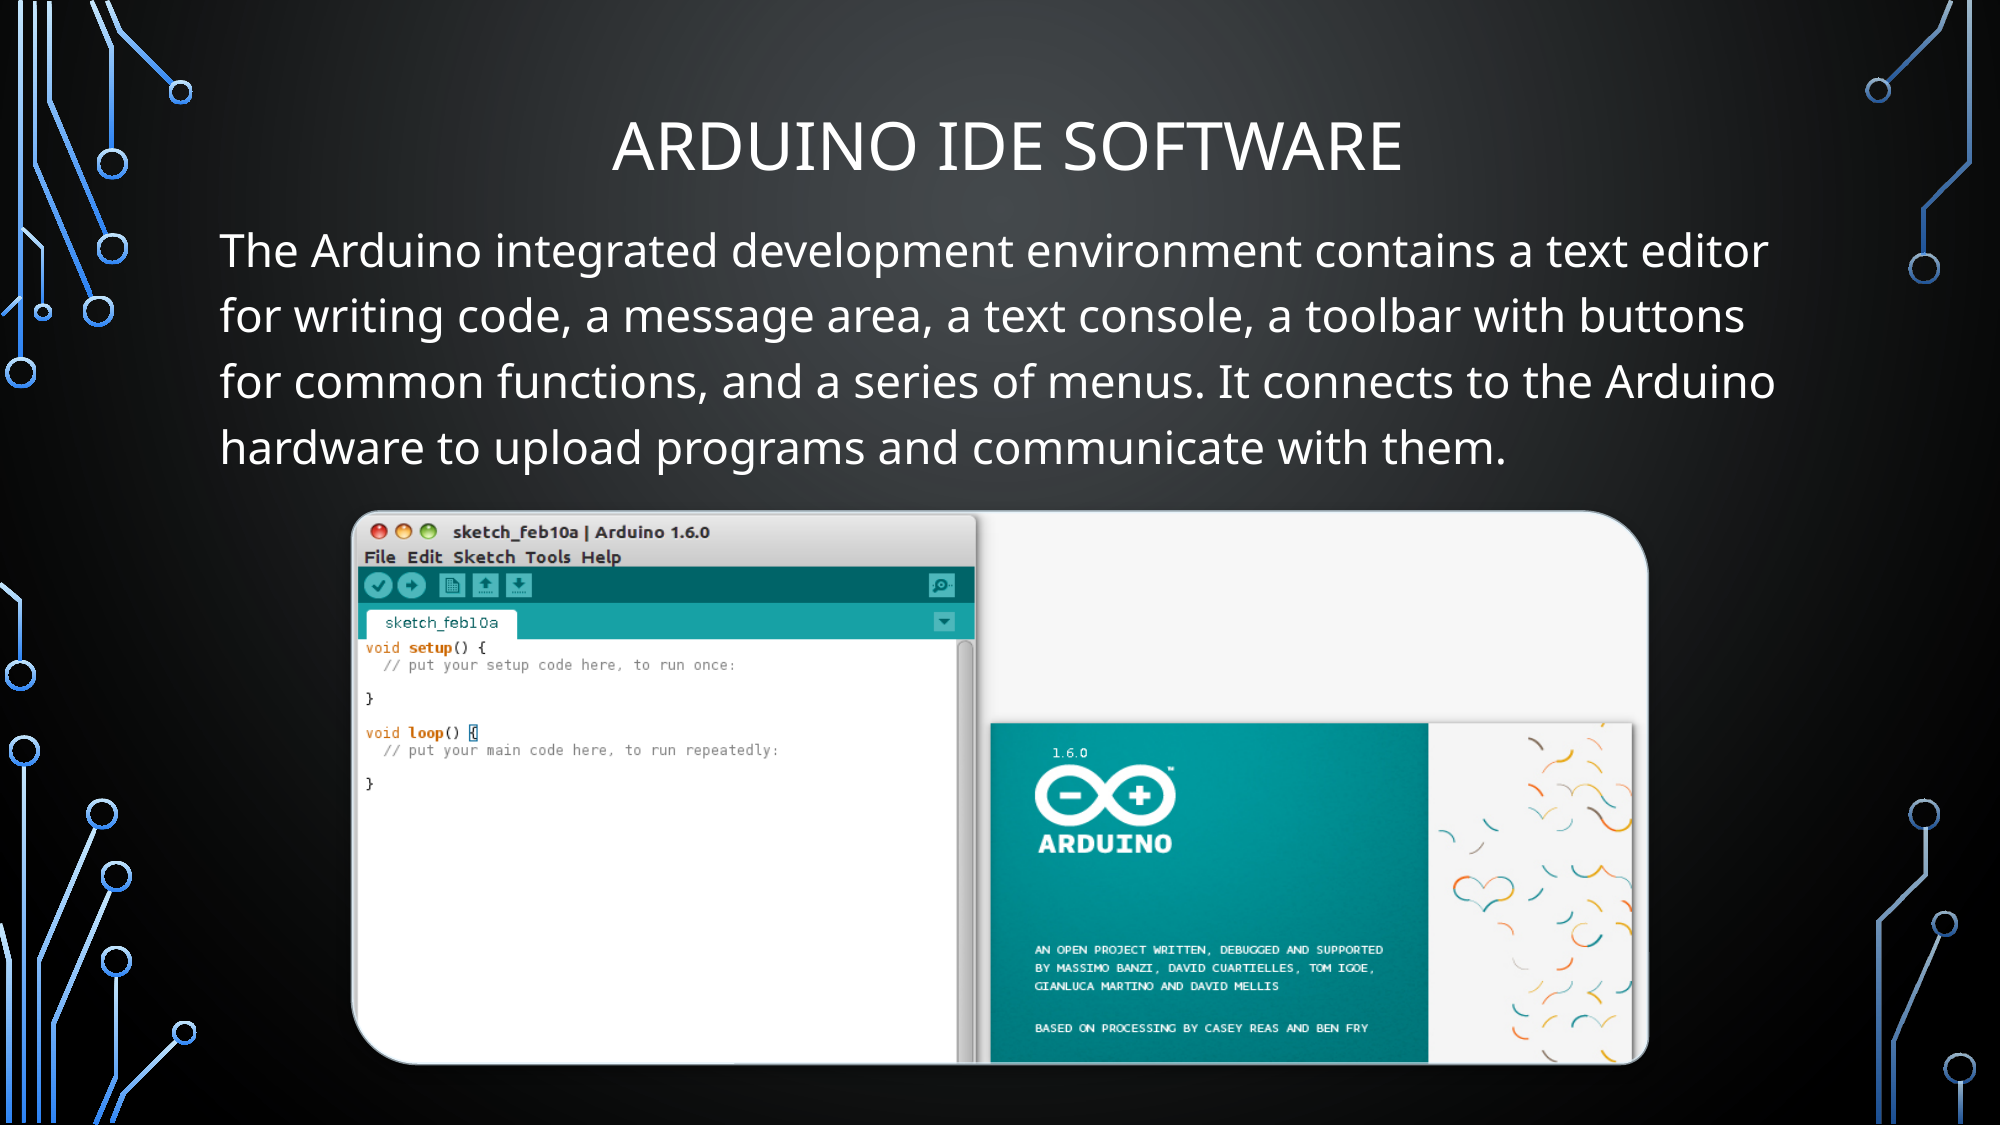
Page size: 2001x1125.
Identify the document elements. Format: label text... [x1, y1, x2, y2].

title Arduino IDE Software [204, 101, 1814, 193]
list The Arduino integrated development environment contains a text editor for writing code, a message area, a text console, a toolbar with buttons for common functions, and a series of menus. It connects to the Arduino hardware to upload programs and communicate with them. [204, 202, 1813, 648]
picture [351, 511, 1648, 1064]
